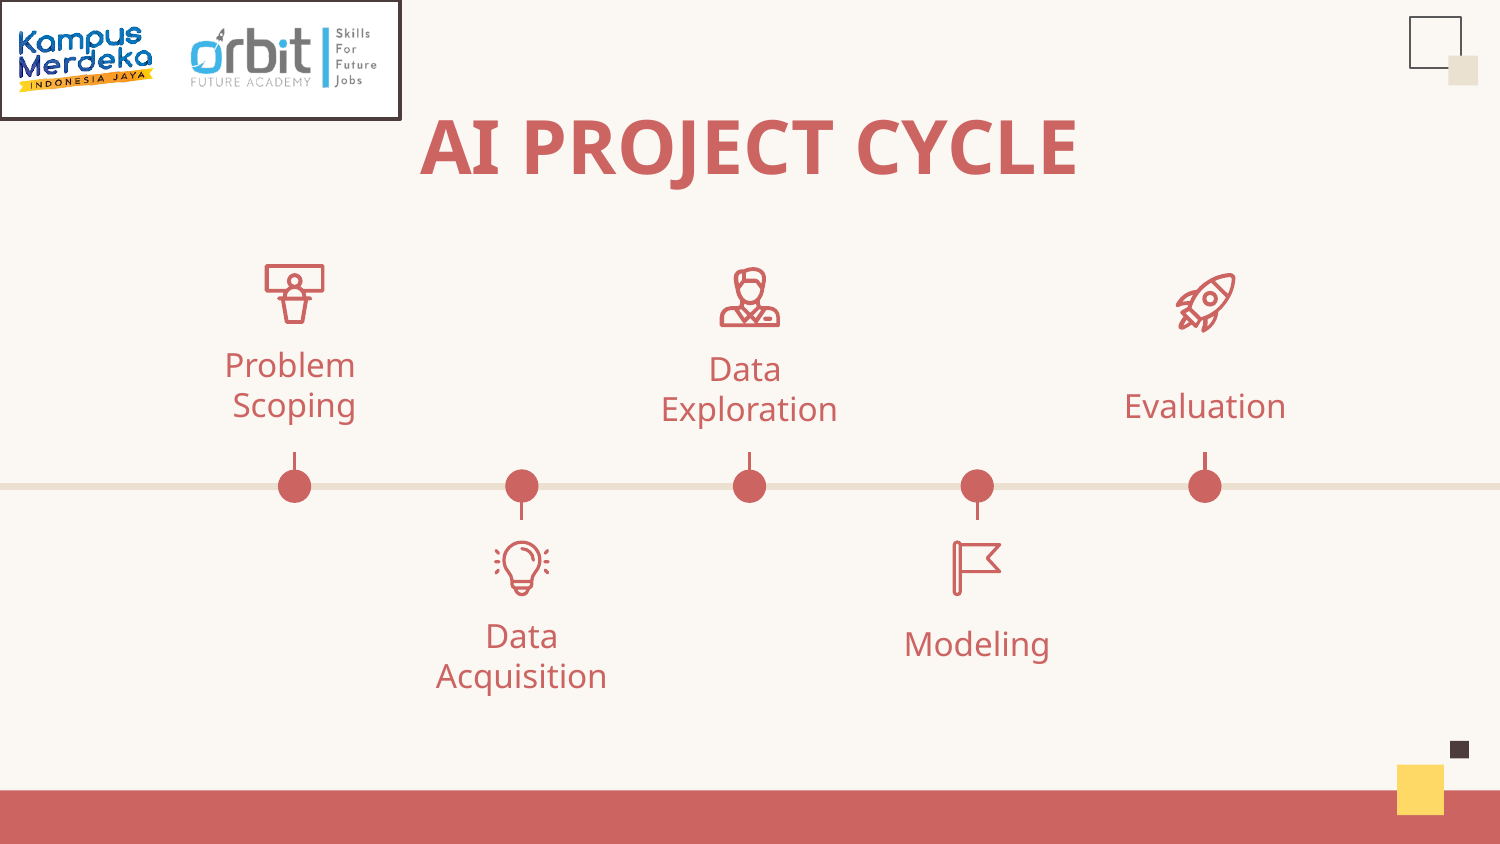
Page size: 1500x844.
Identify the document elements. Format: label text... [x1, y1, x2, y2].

subtitle Data Exploration [602, 361, 897, 415]
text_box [719, 266, 781, 328]
subtitle Problem Scoping [147, 357, 442, 411]
subtitle Evaluation [1058, 378, 1353, 432]
text_box [952, 540, 1002, 597]
subtitle Modeling [830, 616, 1125, 670]
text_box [493, 540, 551, 597]
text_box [0, 452, 1500, 521]
title AI PROJECT CYCLE [104, 97, 1396, 192]
subtitle Data Acquisition [374, 629, 670, 682]
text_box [1175, 272, 1237, 333]
text_box [264, 264, 325, 324]
picture [0, 0, 387, 134]
